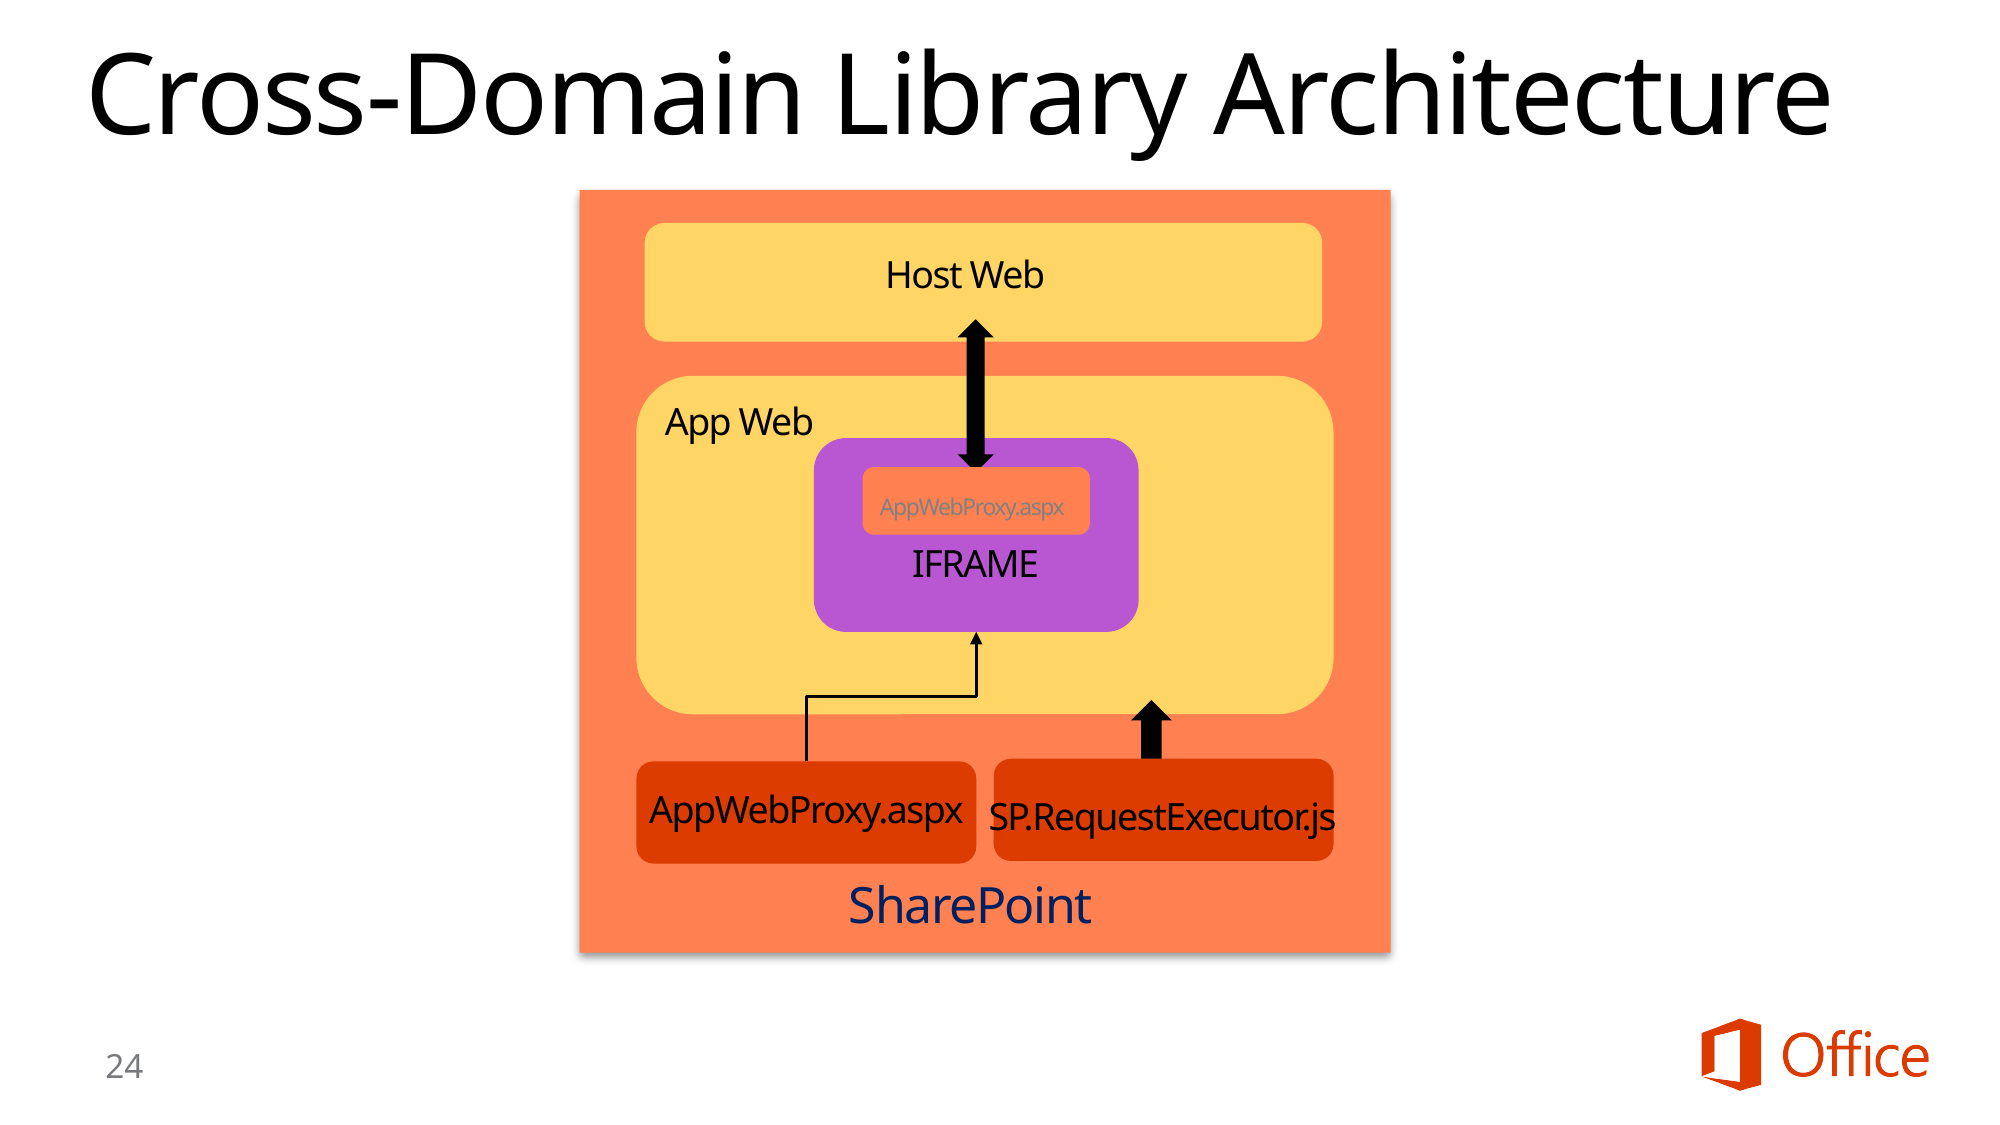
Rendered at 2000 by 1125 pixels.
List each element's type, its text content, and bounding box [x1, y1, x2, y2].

text_box AppWebProxy.aspx [649, 786, 964, 832]
text_box Host Web [885, 250, 1046, 296]
text_box [635, 760, 978, 865]
text_box AppWebProxy.aspx [879, 492, 1065, 521]
text_box [1130, 699, 1173, 760]
text_box [643, 222, 1324, 343]
text_box SP.RequestExecutor.js [988, 792, 1337, 838]
text_box [635, 375, 965, 716]
text_box [992, 757, 1335, 792]
text_box IFRAME [912, 540, 1039, 586]
title Cross-Domain Library Architecture [85, 37, 1914, 161]
text_box [861, 466, 1091, 536]
text_box App Web [664, 398, 815, 444]
text_box [992, 838, 1335, 862]
text_box [956, 318, 995, 466]
text_box [813, 437, 1140, 633]
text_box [826, 611, 957, 782]
text_box SharePoint [848, 873, 1093, 934]
text_box [579, 189, 1391, 953]
text_box [957, 375, 1335, 716]
slide_number 24 [85, 1049, 178, 1086]
picture [1670, 987, 1960, 1122]
